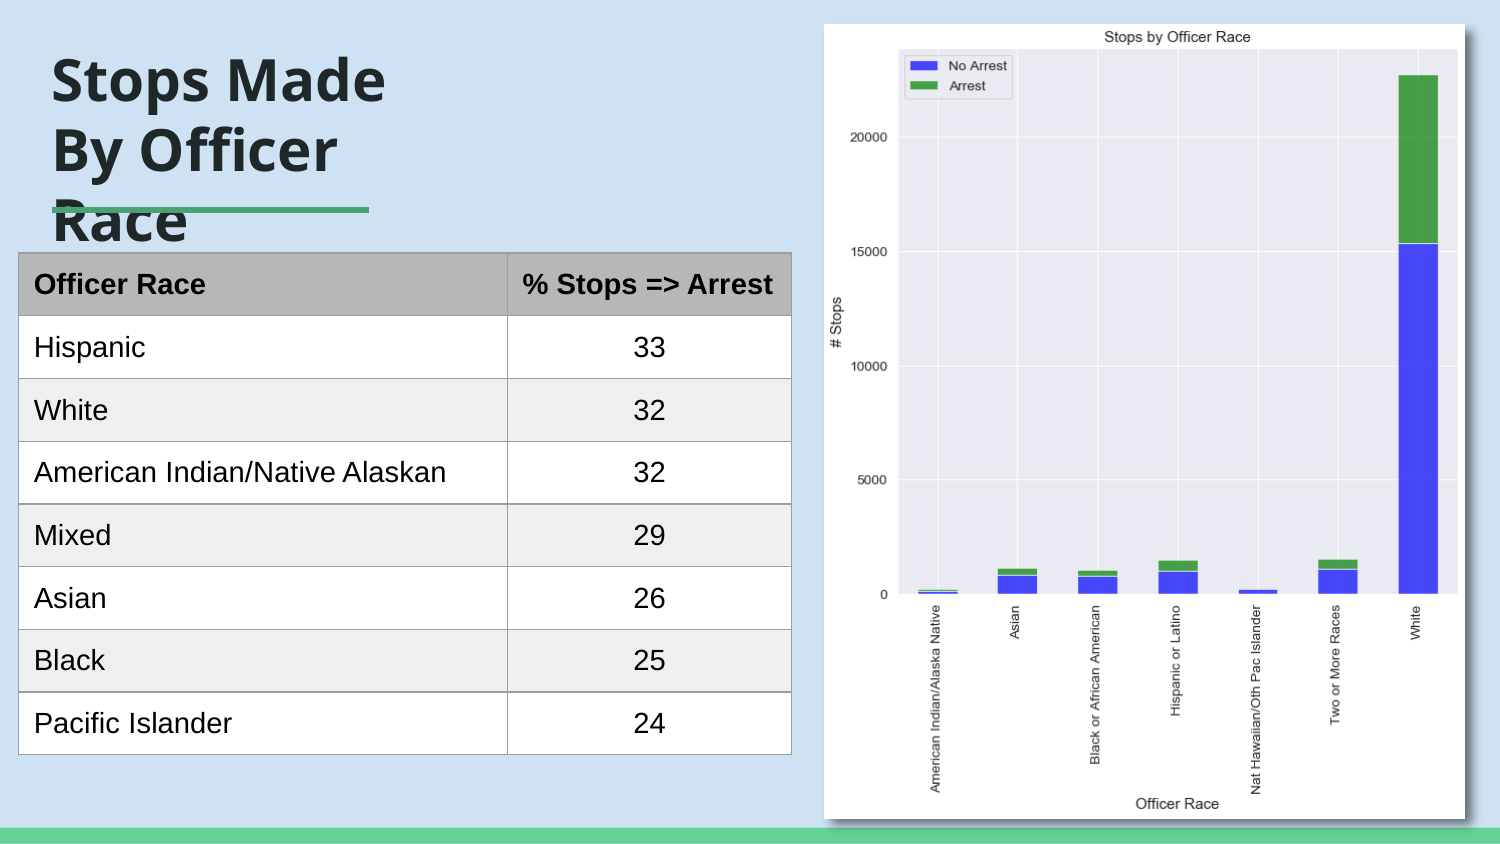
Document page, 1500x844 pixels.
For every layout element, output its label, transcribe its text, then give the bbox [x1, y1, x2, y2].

table_cell American Indian/Native Alaskan [19, 442, 507, 503]
picture [823, 24, 1465, 819]
table_header % Stops => Arrest [508, 254, 791, 315]
table_header Officer Race [19, 254, 507, 315]
table_cell 32 [508, 442, 791, 503]
table_cell 26 [508, 567, 791, 629]
table_cell 33 [508, 316, 791, 378]
table_cell 24 [508, 693, 791, 754]
table_cell Asian [19, 567, 507, 629]
table_cell 32 [508, 379, 791, 441]
table_cell Pacific Islander [19, 693, 507, 754]
table_cell 29 [508, 505, 791, 566]
table_cell Hispanic [19, 316, 507, 378]
table_cell 25 [508, 630, 791, 691]
table_cell White [19, 379, 507, 441]
table_cell Mixed [19, 505, 507, 566]
title Stops Made By Officer Race [36, 28, 473, 123]
table_cell Black [19, 630, 507, 691]
